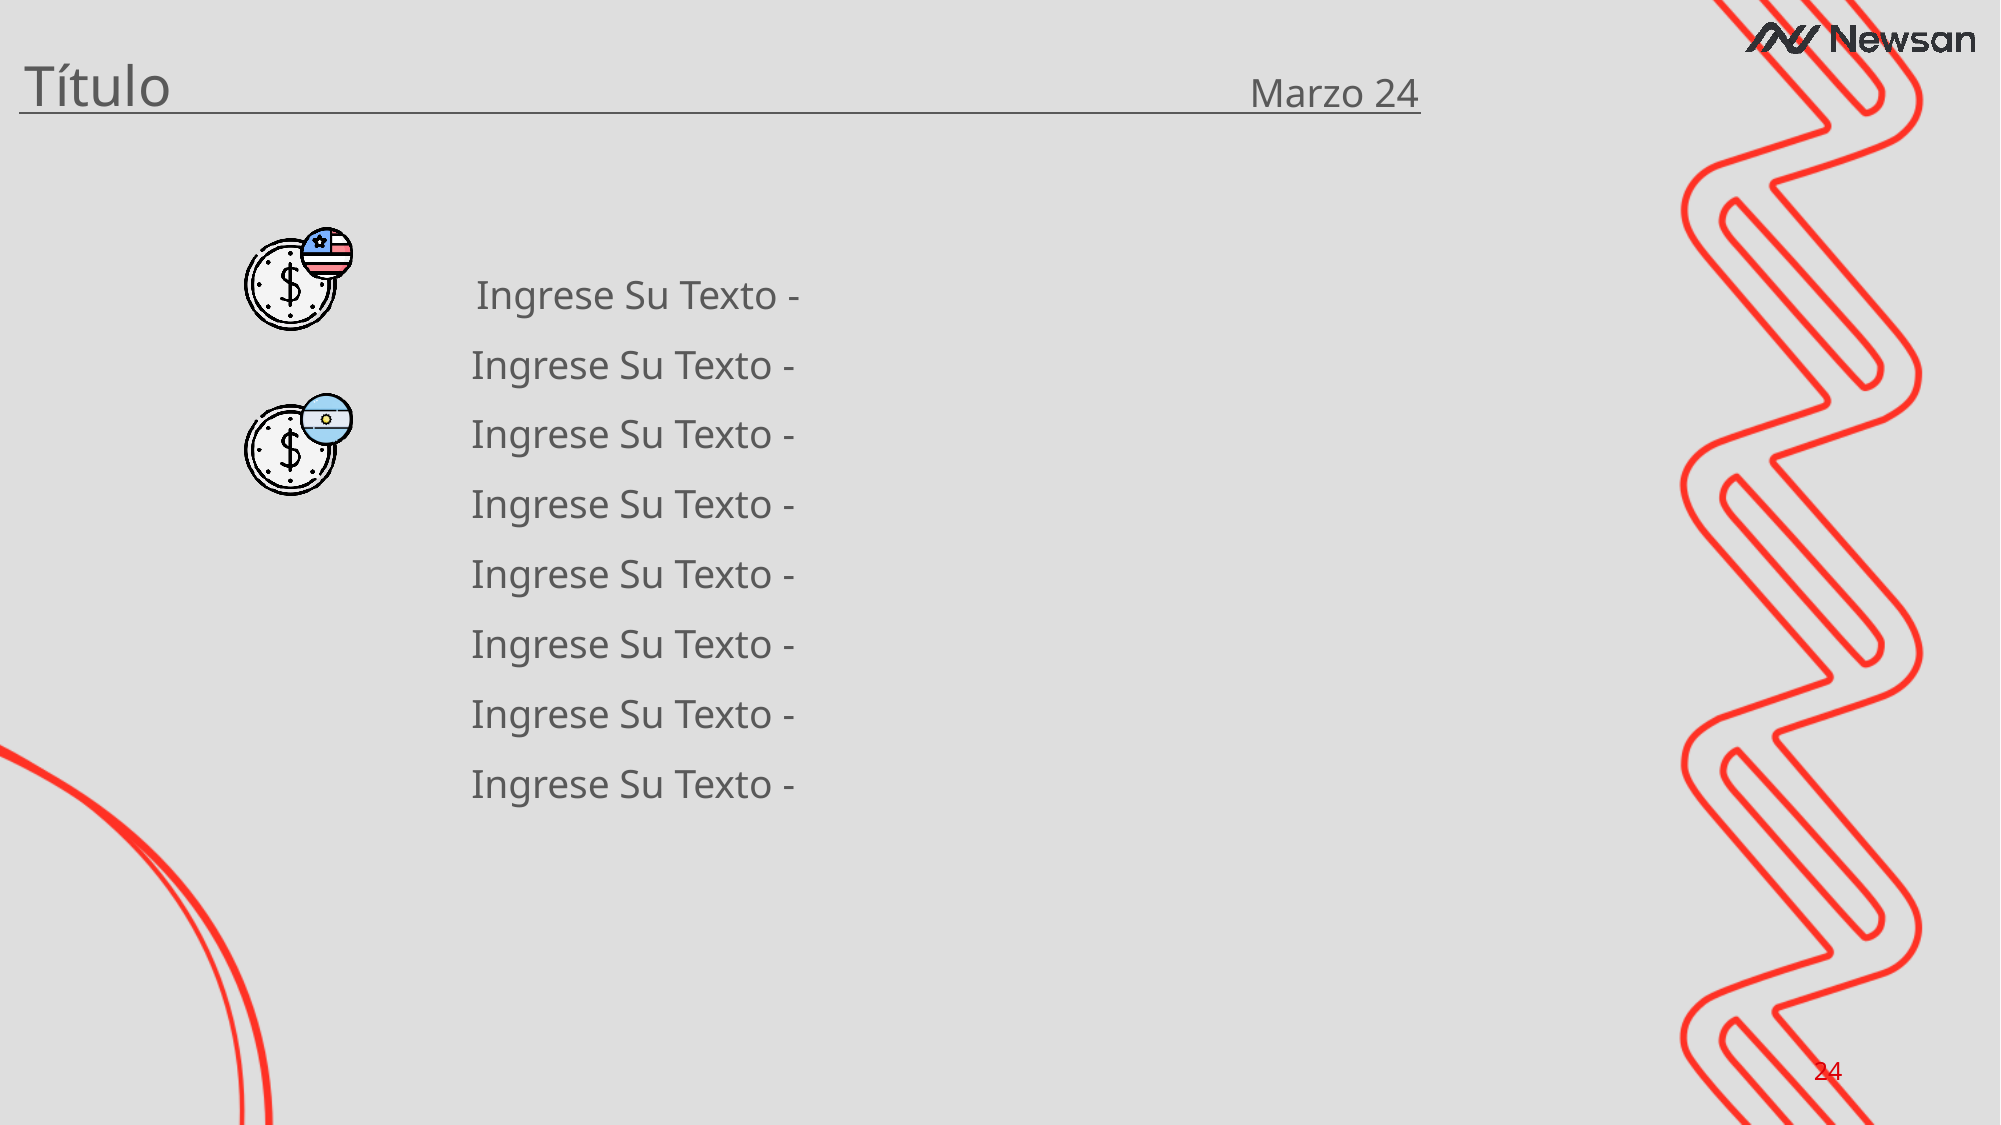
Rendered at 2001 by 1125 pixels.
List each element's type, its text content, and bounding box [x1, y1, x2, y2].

text_box Marzo 24 [1163, 77, 1419, 112]
text_box Ingrese Su Texto - Ingrese Su Texto - Ingrese Su Texto - Ingrese Su Texto - Ingrese Su Texto - Ingrese Su Texto - Ingrese Su Texto - Ingrese Su Texto - [469, 247, 807, 877]
text_box Título [24, 63, 992, 112]
text_box Título [24, 114, 992, 118]
picture [0, 0, 2001, 1125]
slide_number 24 [1412, 1042, 1863, 1103]
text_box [244, 377, 370, 498]
